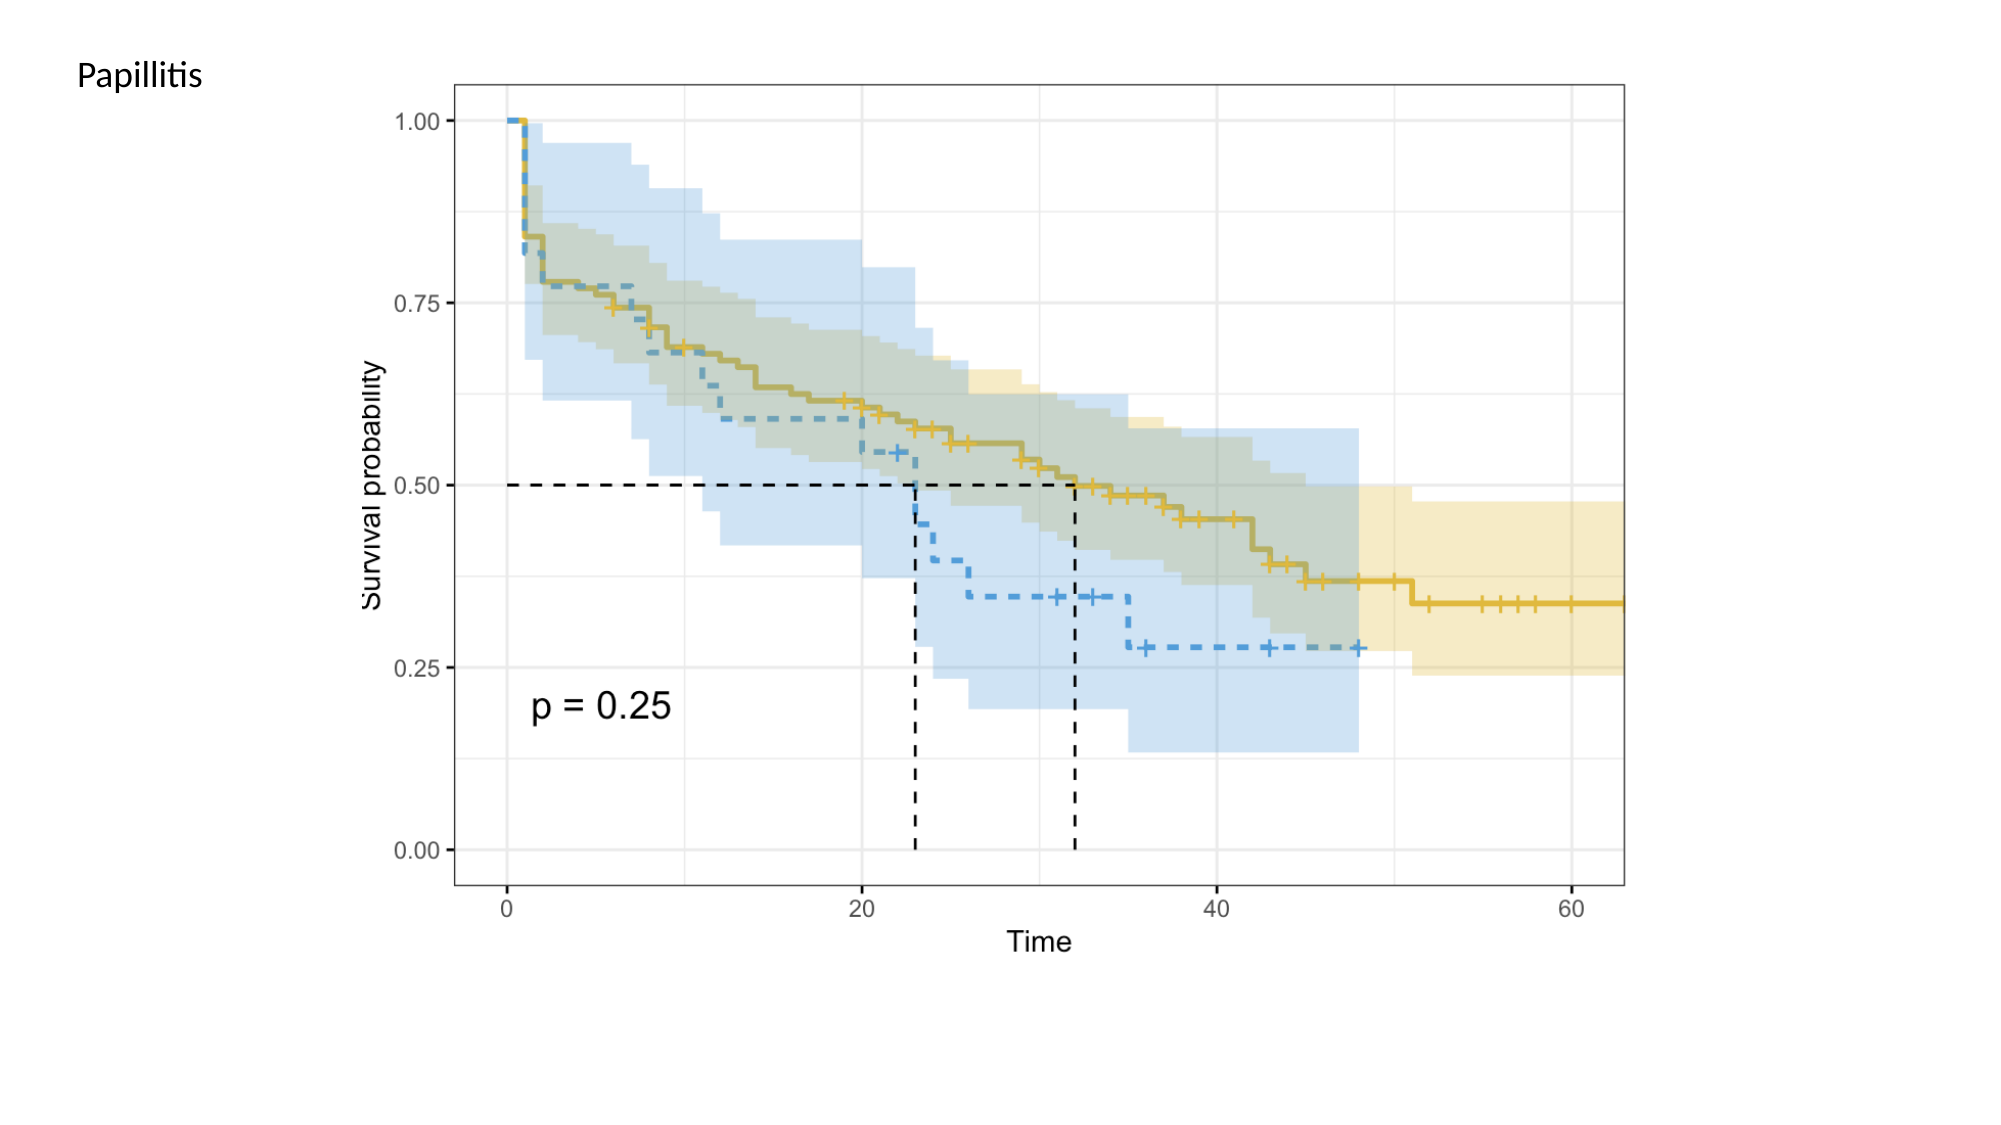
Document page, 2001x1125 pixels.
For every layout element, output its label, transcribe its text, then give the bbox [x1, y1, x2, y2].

picture [362, 42, 1638, 968]
text_box Papillitis [62, 42, 362, 102]
